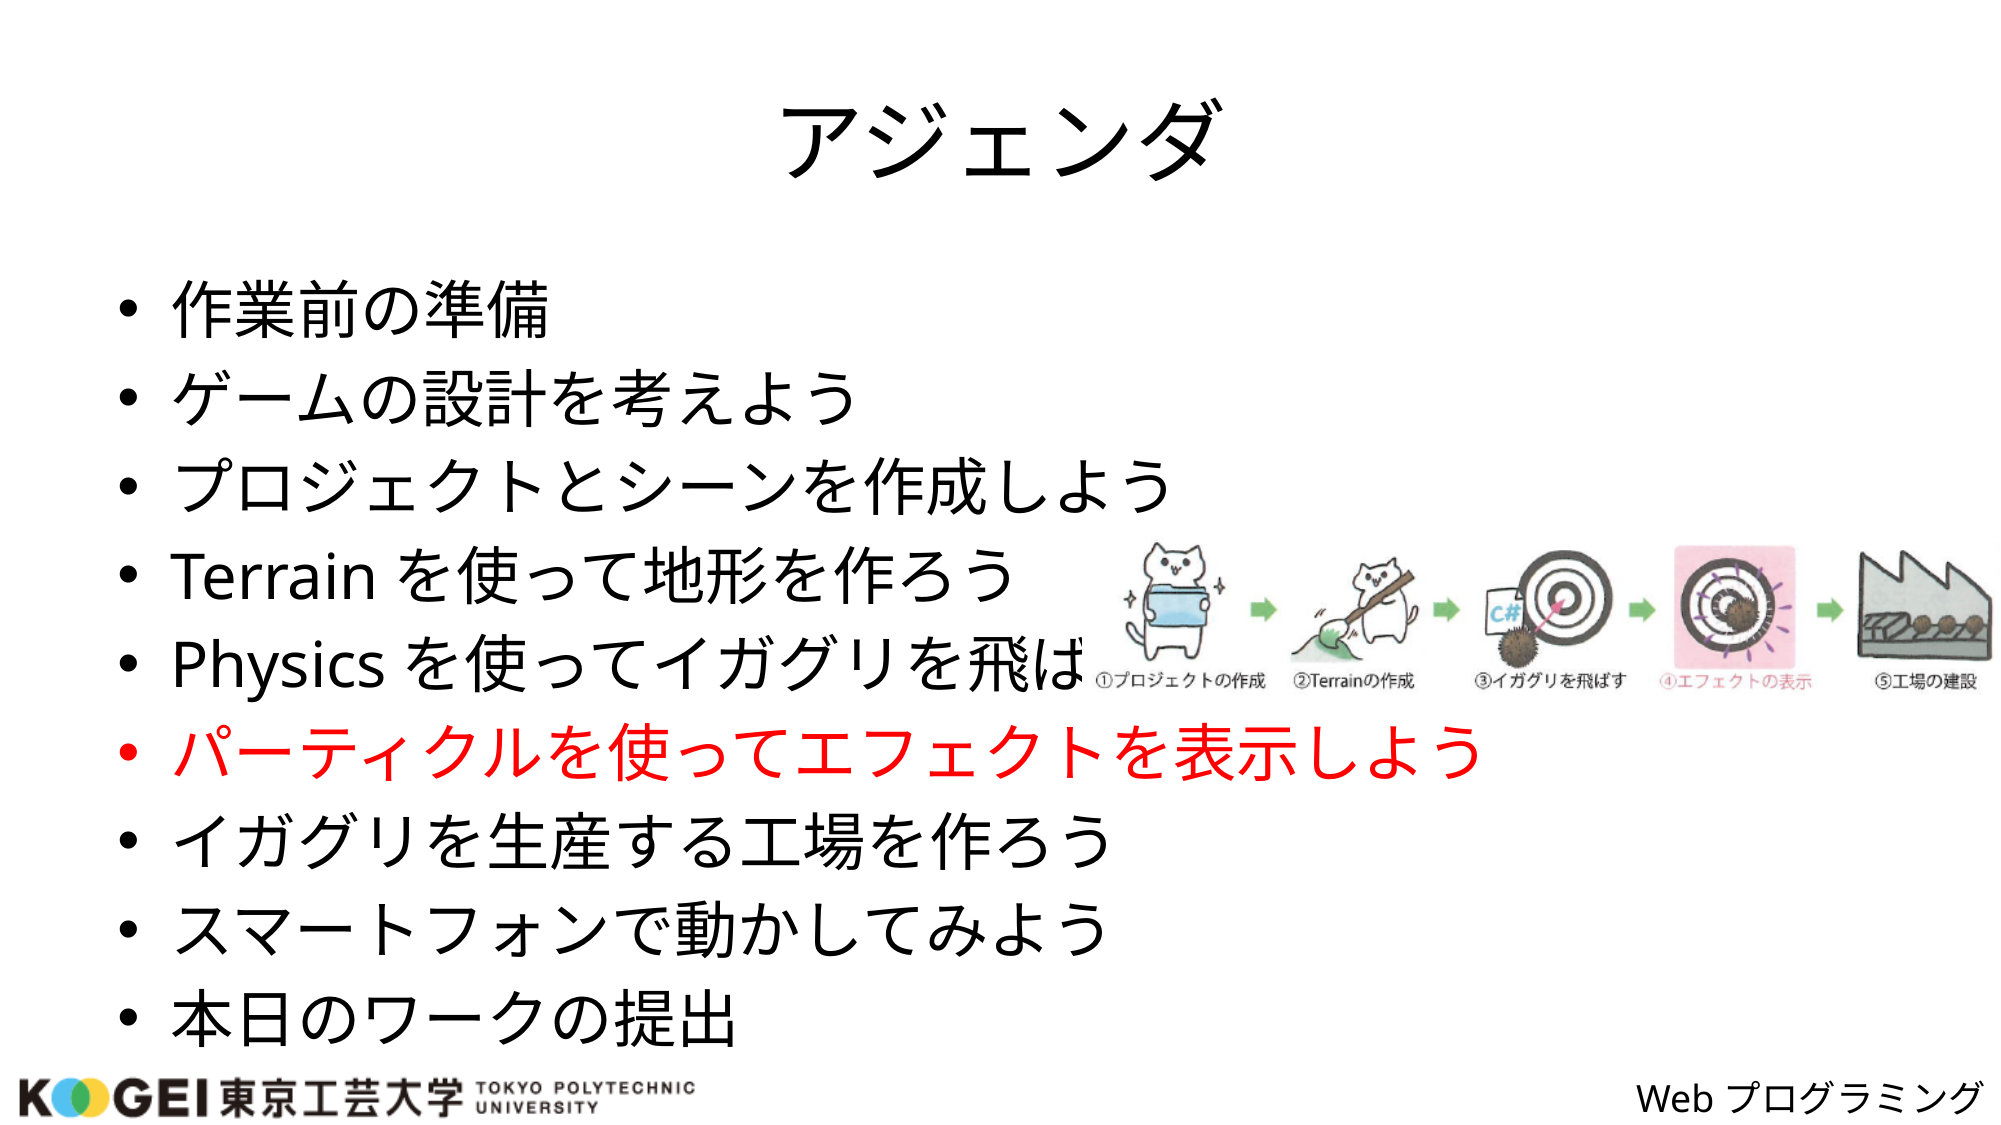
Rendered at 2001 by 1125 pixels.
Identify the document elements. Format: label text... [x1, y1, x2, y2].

picture [1082, 536, 2000, 696]
title アジェンダ [99, 45, 1900, 233]
list 作業前の準備 ゲームの設計を考えよう プロジェクトとシーンを作成しよう Terrainを使って地形を作ろう Physicsを使ってイガグリを飛ばそう パーティクルを使ってエフェクトを表示しよう イガグリを生産する工場を作ろう スマートフォンで動かしてみよう 本日のワークの提出 [102, 262, 1903, 1071]
picture [19, 1074, 698, 1122]
